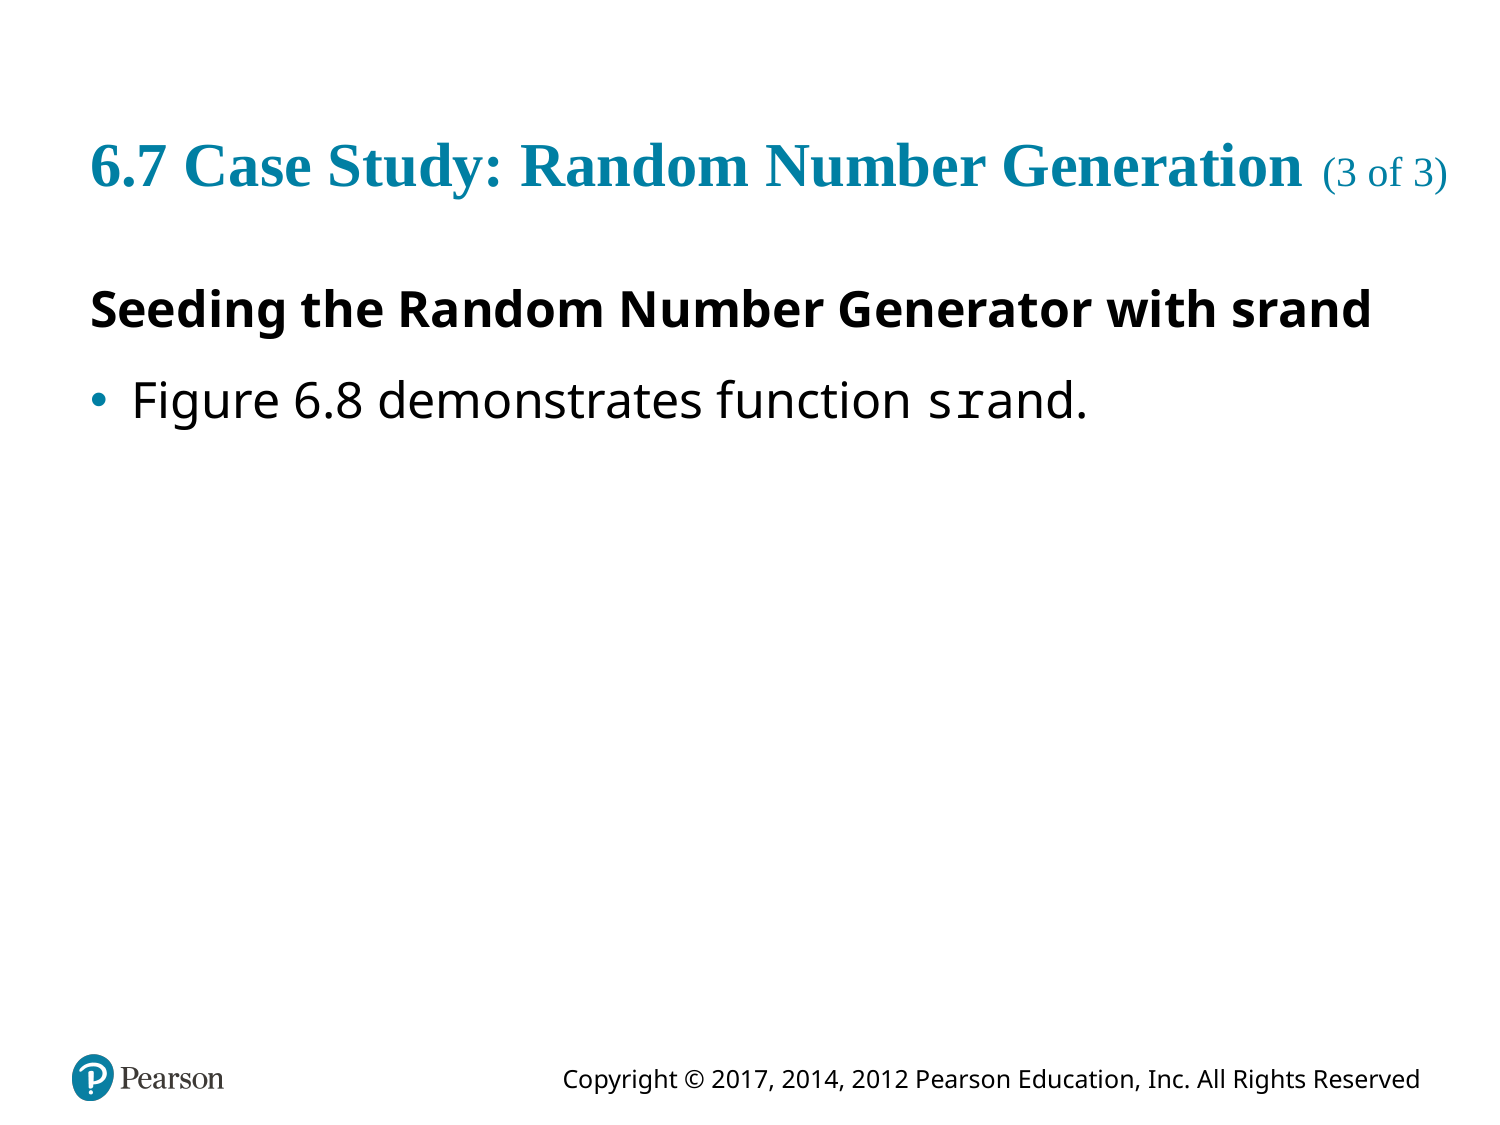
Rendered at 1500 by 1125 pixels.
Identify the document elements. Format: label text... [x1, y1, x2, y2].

picture [98, 1054, 224, 1101]
picture [72, 1054, 88, 1070]
title 6.7 Case Study: Random Number Generation (3 of 3) [75, 0, 1468, 216]
picture [80, 1063, 106, 1088]
picture [72, 1087, 83, 1101]
list Seeding the Random Number Generator with srand Figure 6.8 demonstrates function srand. [75, 262, 1425, 931]
